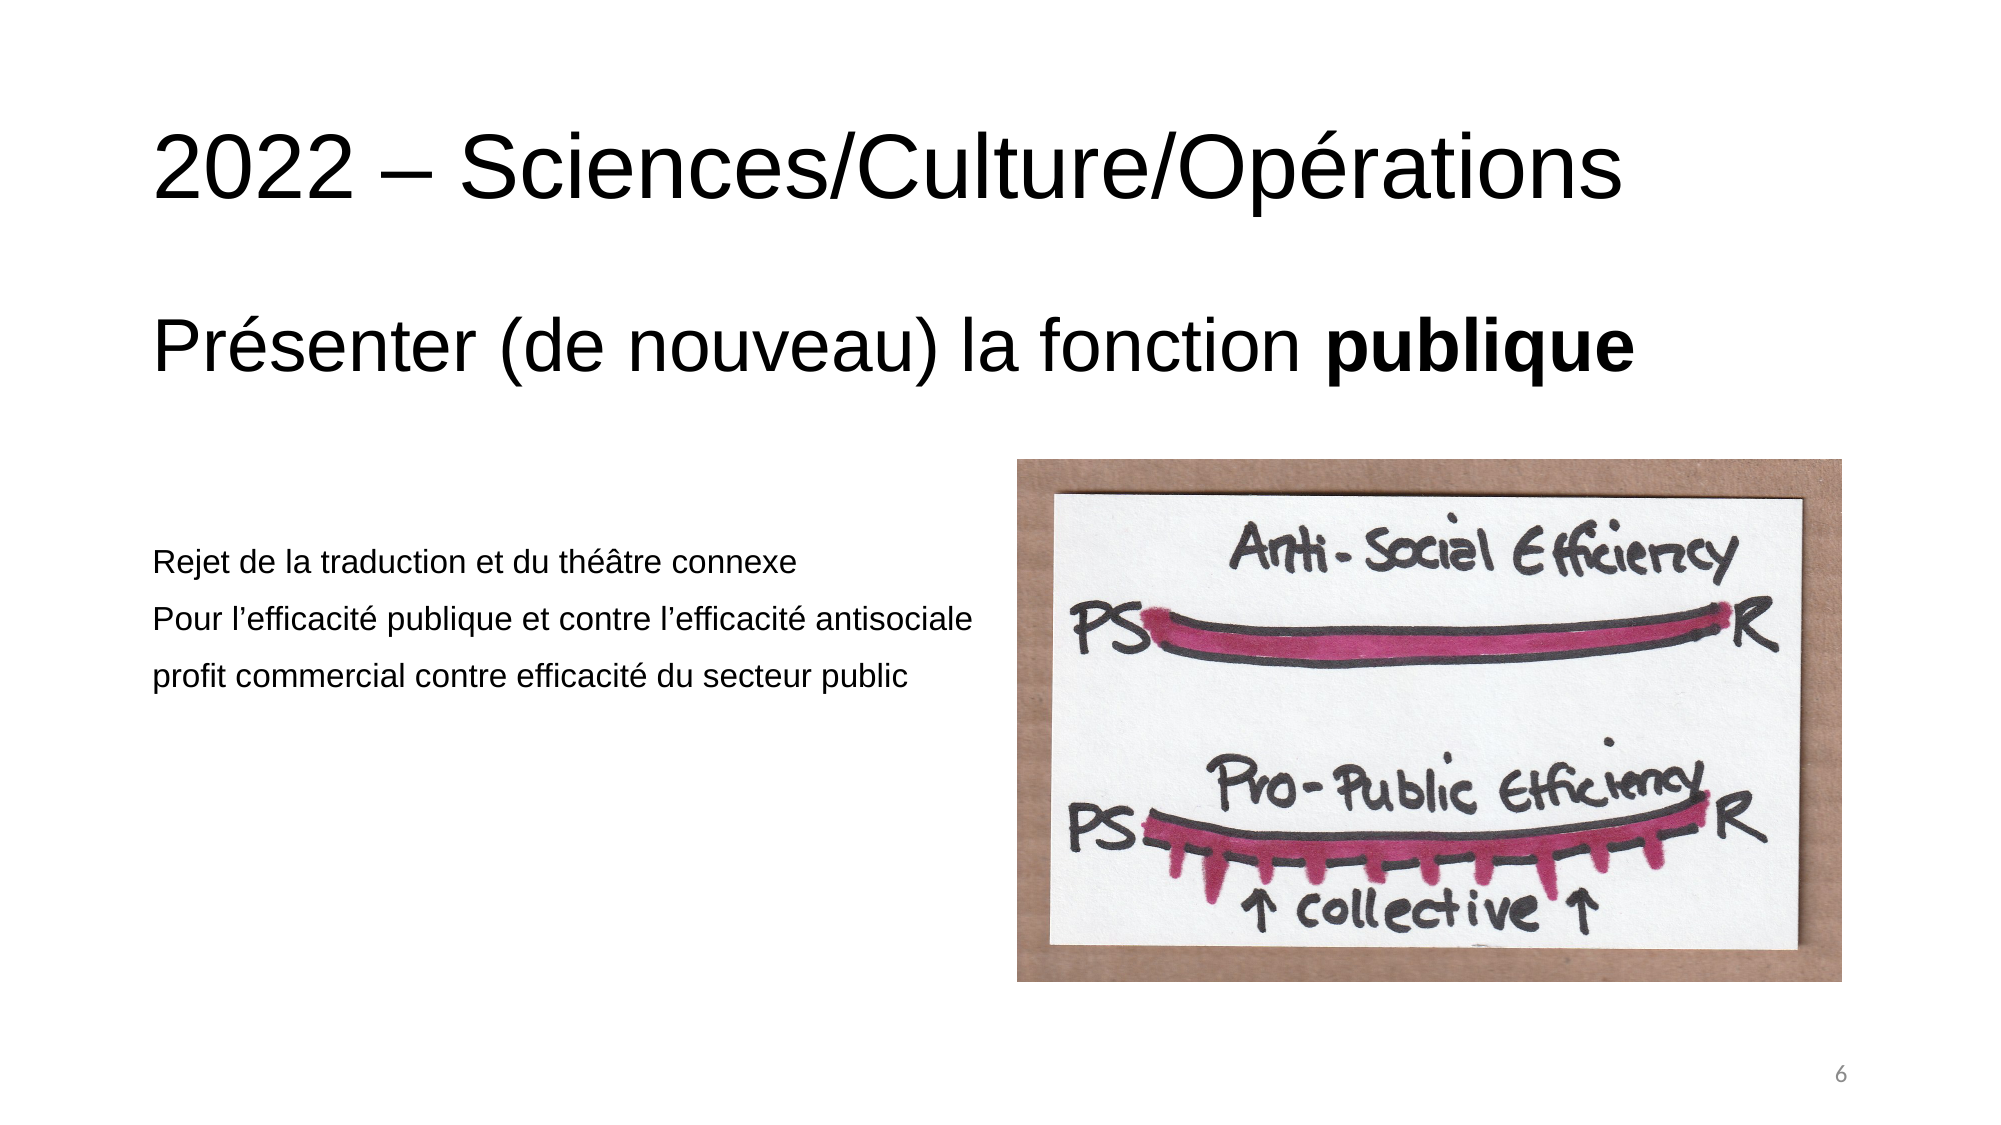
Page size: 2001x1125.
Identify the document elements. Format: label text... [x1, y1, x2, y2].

picture [1017, 459, 1842, 982]
slide_number 6 [1412, 1042, 1863, 1103]
list Présenter (de nouveau) la fonction publique Rejet de la traduction et du théâtre connexe Pour l’efficacité publique et contre l’efficacité antisociale profit commercial contre efficacité du secteur public [137, 299, 1863, 1014]
title 2022 – Sciences/Culture/Opérations [137, 59, 1863, 278]
